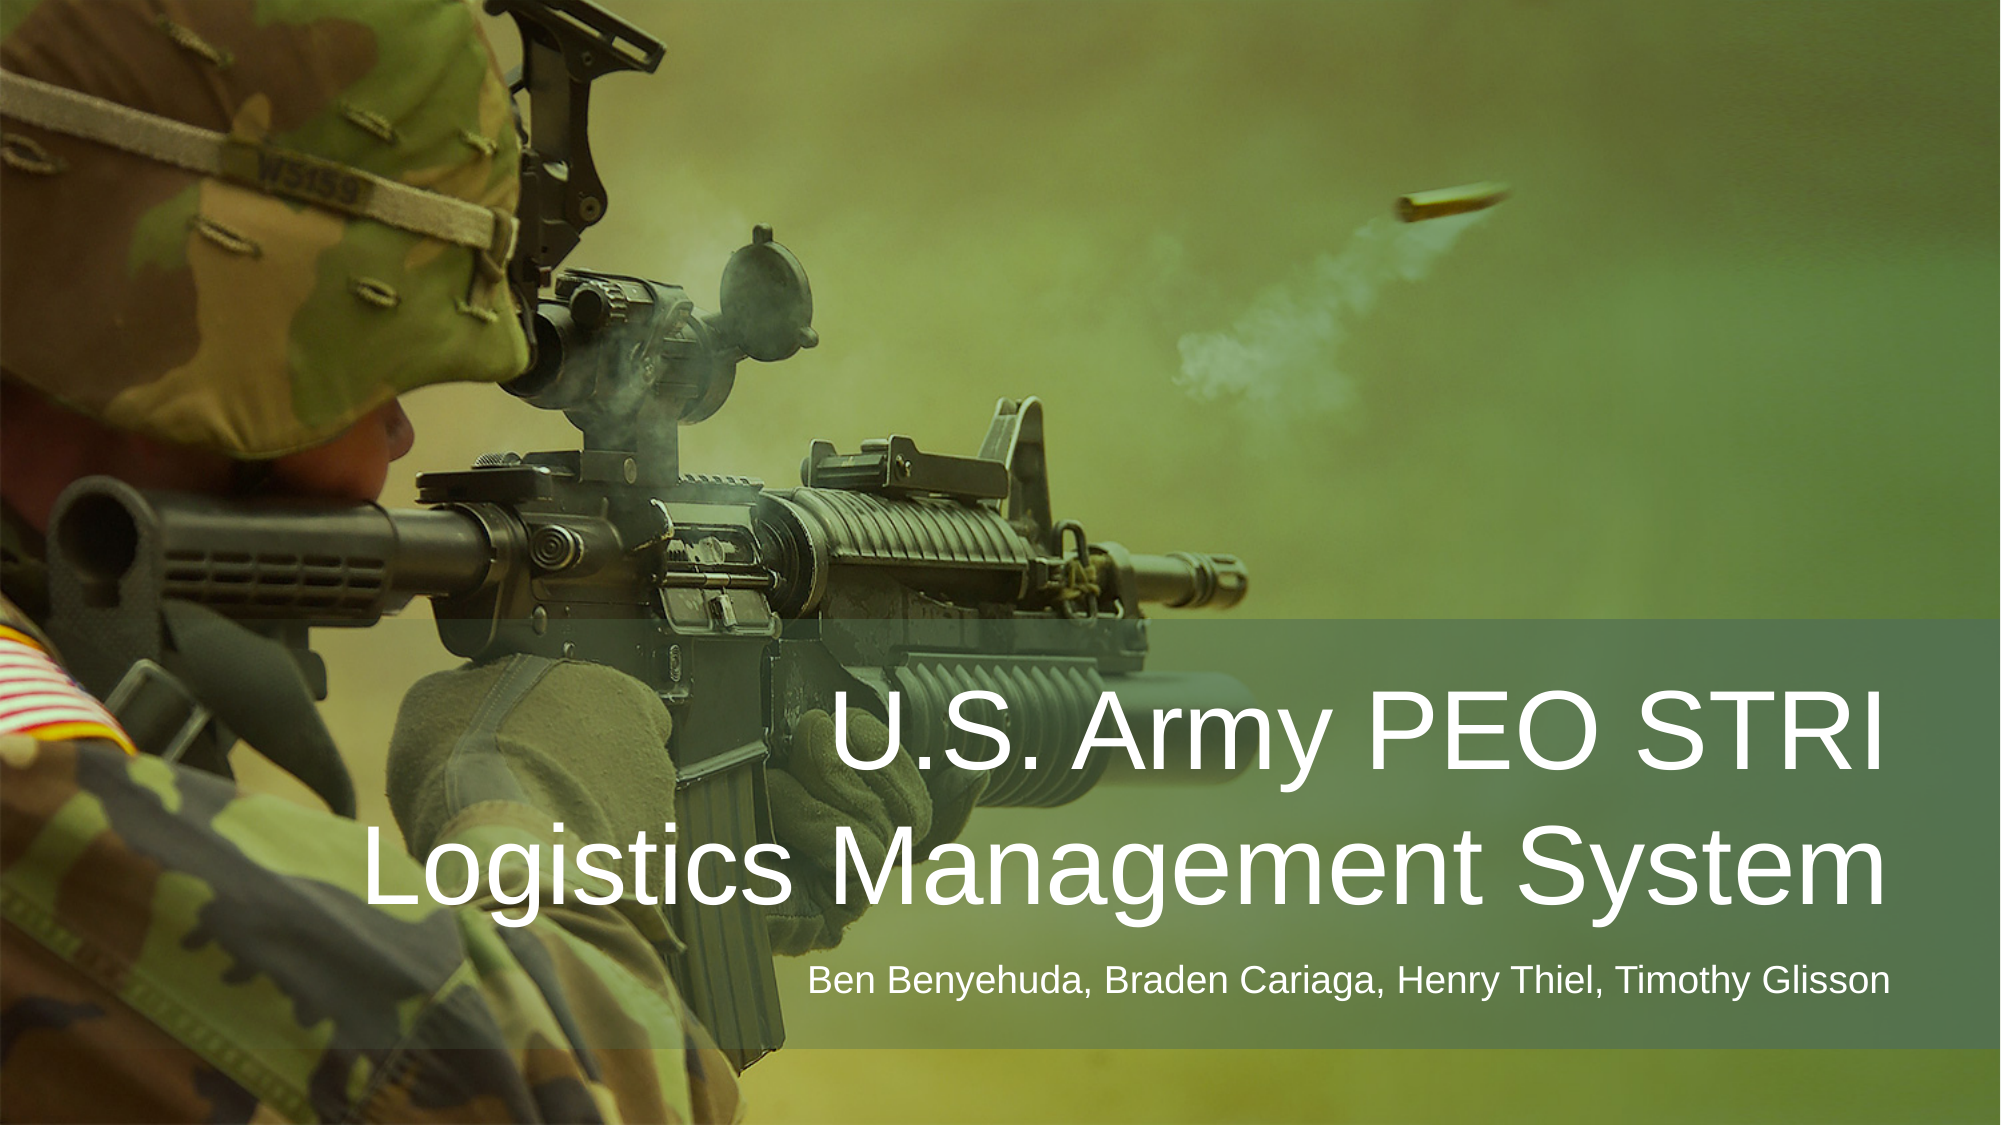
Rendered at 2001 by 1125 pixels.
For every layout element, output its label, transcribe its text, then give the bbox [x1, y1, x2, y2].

picture [0, 0, 2001, 1125]
text_box U.S. Army PEO STRI Logistics Management System [0, 649, 1906, 935]
text_box Ben Benyehuda, Braden Cariaga, Henry Thiel, Timothy Glisson [0, 947, 1906, 1009]
text_box [0, 619, 2000, 1050]
